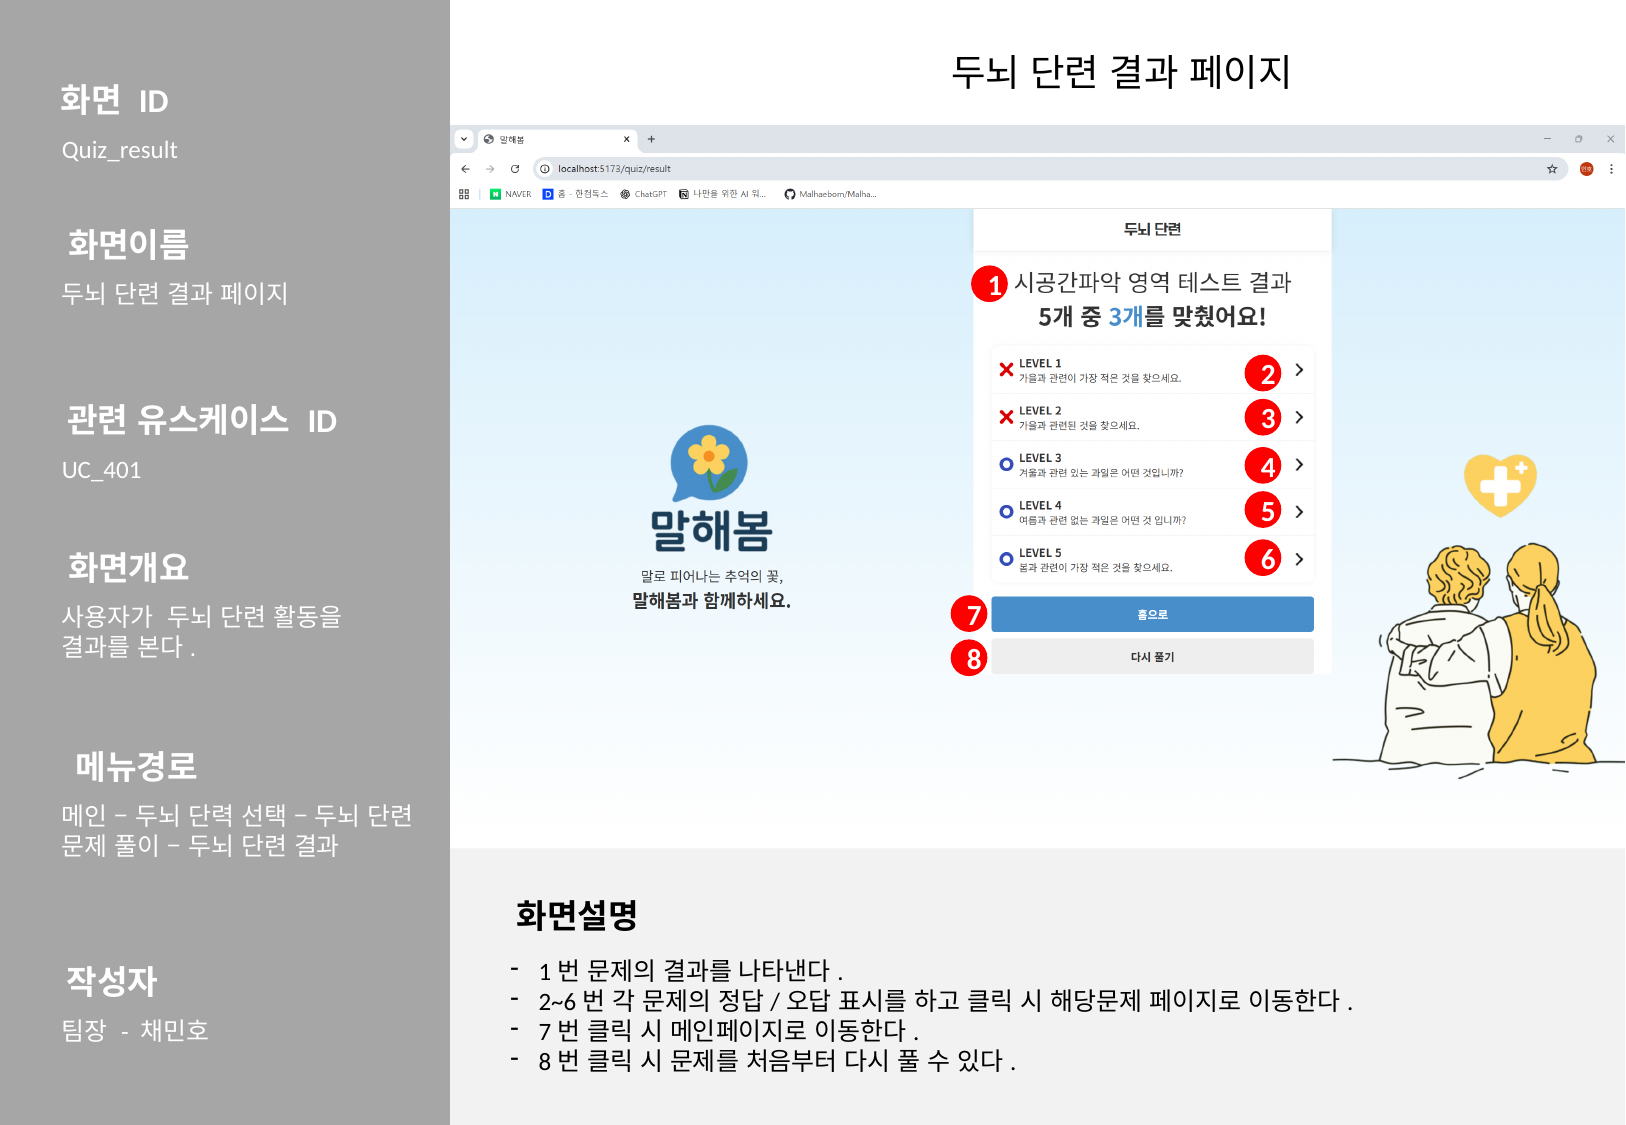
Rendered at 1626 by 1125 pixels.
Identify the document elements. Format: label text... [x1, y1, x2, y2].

text_box 화면설명 [501, 887, 654, 943]
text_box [46, 215, 404, 317]
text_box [46, 539, 404, 671]
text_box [46, 390, 404, 492]
text_box [450, 848, 1625, 1125]
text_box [46, 953, 404, 1055]
picture [449, 125, 1625, 828]
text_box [46, 738, 437, 870]
text_box 1번 문제의 결과를 나타낸다. 2~6번 각 문제의 정답/오답 표시를 하고 클릭 시 해당문제 페이지로 이동한다. 7번 클릭 시 메인페이지로 이동한다. 8번 클릭 시 문제를 처음부터 다시 풀 수 있다. [495, 948, 1593, 1084]
text_box [0, 0, 450, 1125]
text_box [46, 70, 404, 172]
text_box 두뇌 단련 결과 페이지 [936, 41, 1309, 101]
